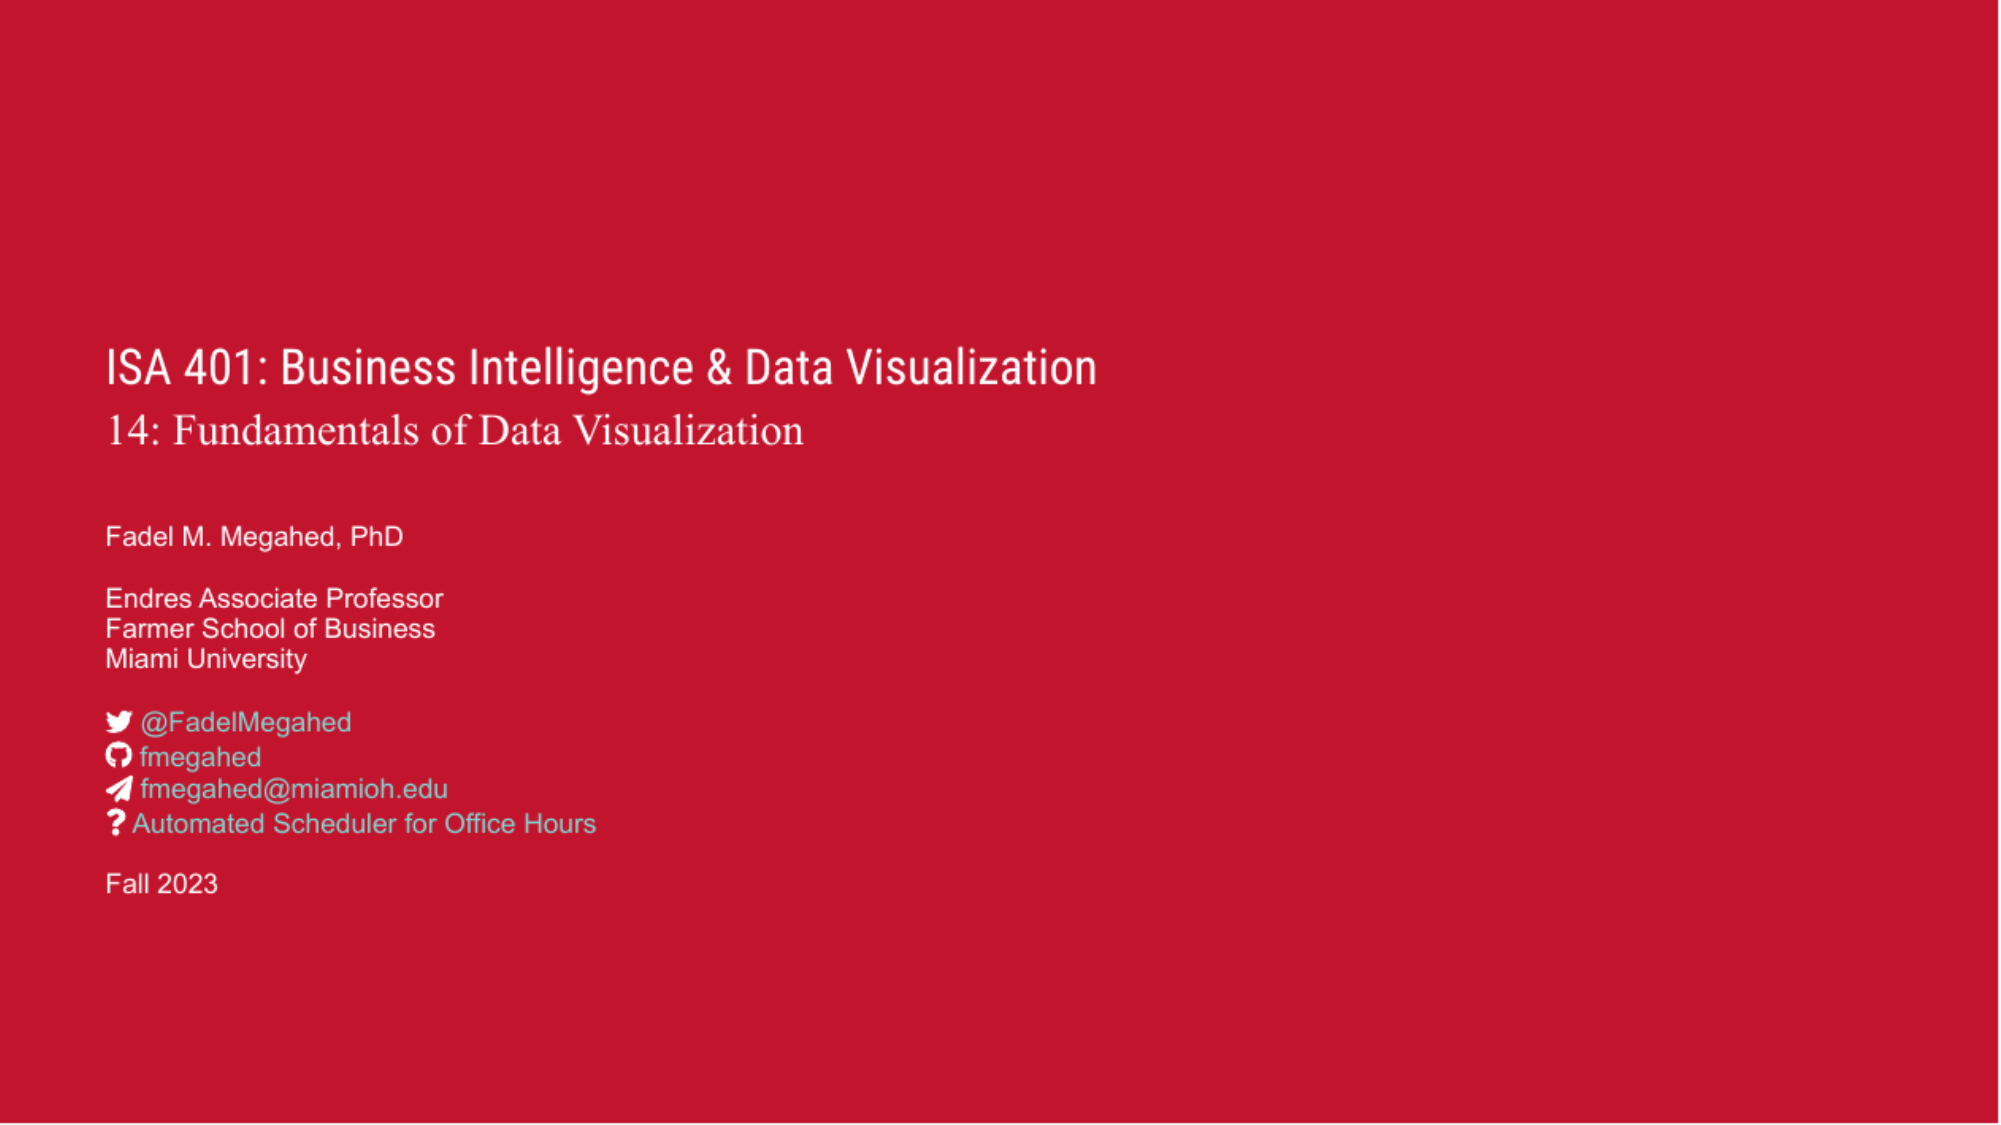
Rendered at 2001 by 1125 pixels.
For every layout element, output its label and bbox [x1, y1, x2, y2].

list [0, 0, 2000, 1125]
